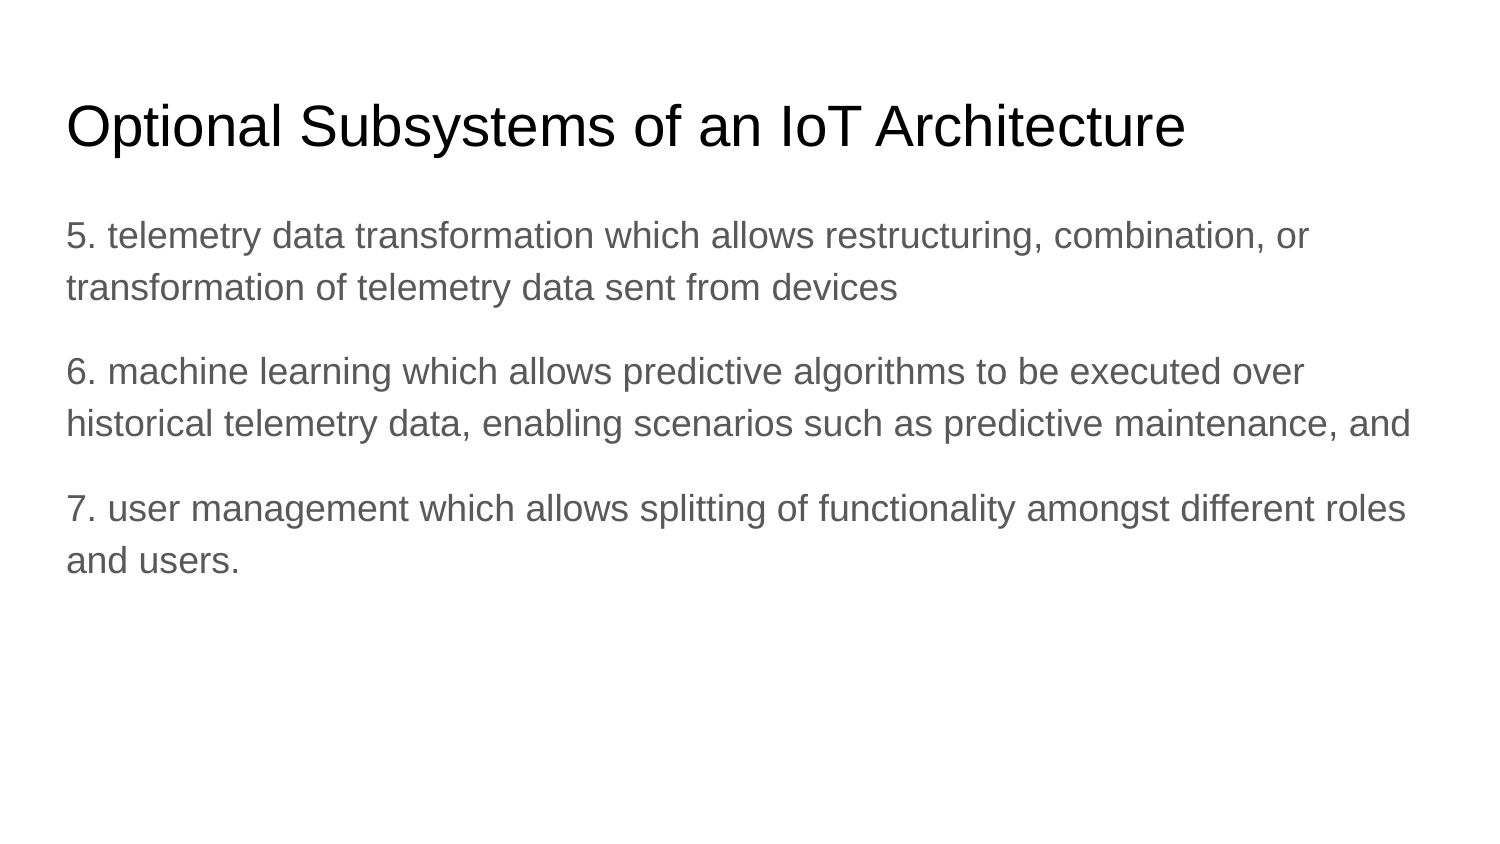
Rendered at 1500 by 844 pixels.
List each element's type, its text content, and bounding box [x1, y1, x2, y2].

list 5. telemetry data transformation which allows restructuring, combination, or transformation of telemetry data sent from devices 6. machine learning which allows predictive algorithms to be executed over historical telemetry data, enabling scenarios such as predictive maintenance, and 7. user management which allows splitting of functionality amongst different roles and users. [51, 189, 1449, 750]
title Optional Subsystems of an IoT Architecture [51, 72, 1449, 167]
